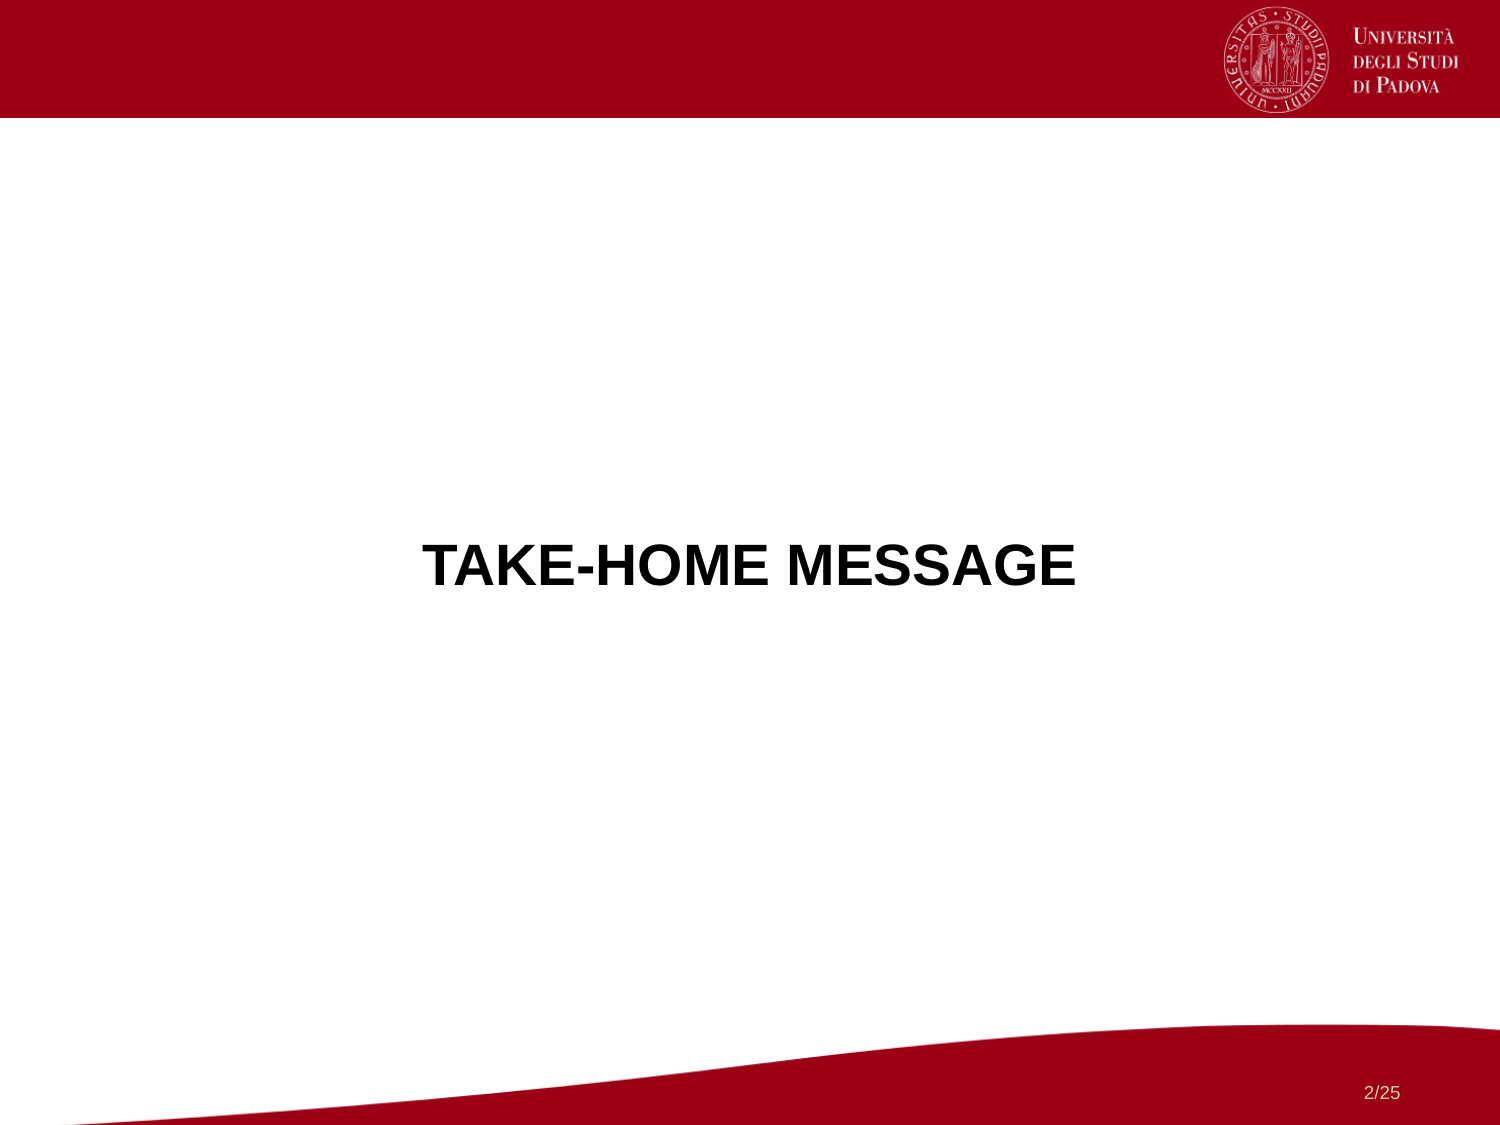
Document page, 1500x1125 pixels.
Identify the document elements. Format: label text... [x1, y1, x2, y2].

picture [0, 0, 1500, 118]
picture [1, 1019, 1500, 1125]
text_box TAKE-HOME MESSAGE [407, 519, 1093, 605]
